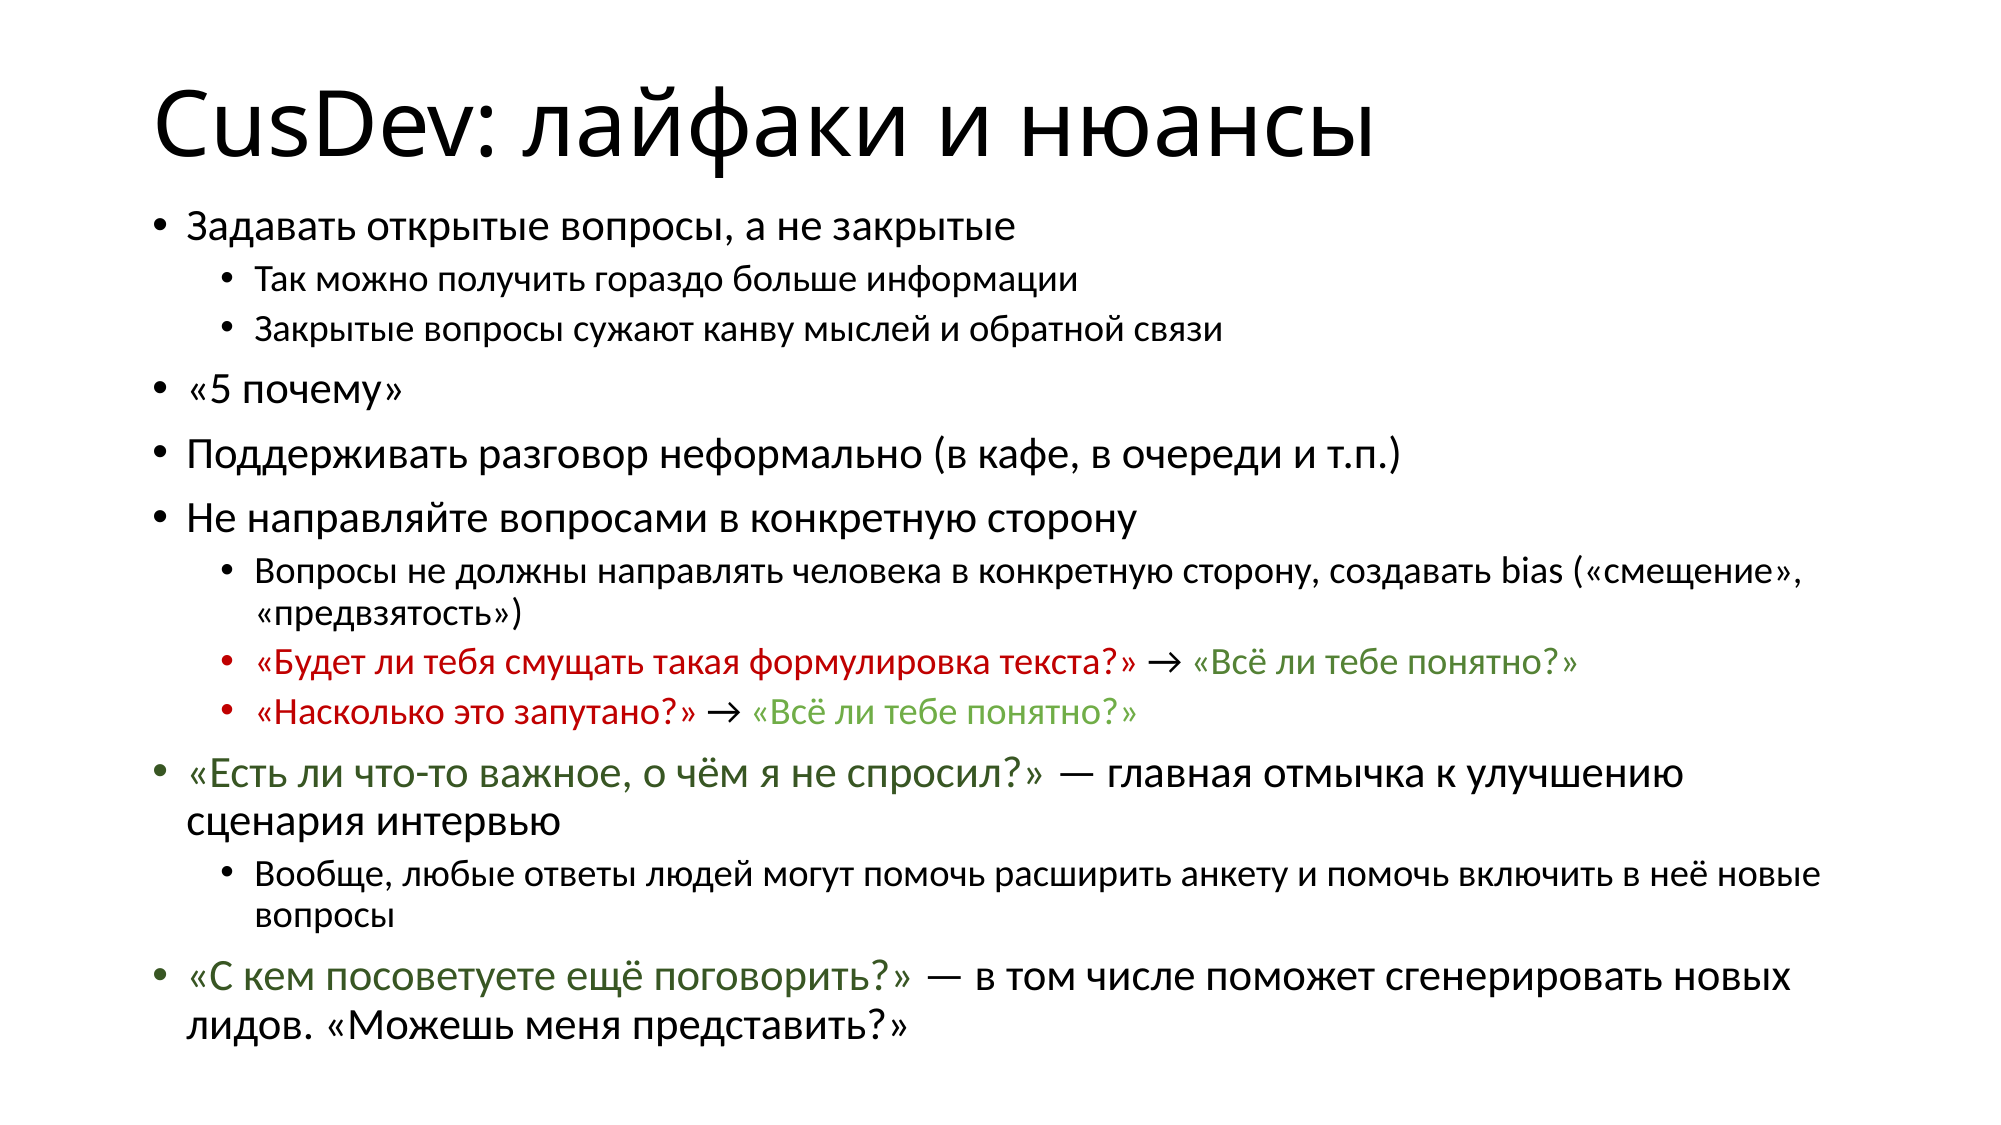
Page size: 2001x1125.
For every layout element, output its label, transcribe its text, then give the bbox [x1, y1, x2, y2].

list Задавать открытые вопросы, а не закрытые Так можно получить гораздо больше информации Закрытые вопросы сужают канву мыслей и обратной связи «5 почему» Поддерживать разговор неформально (в кафе, в очереди и т.п.) Не направляйте вопросами в конкретную сторону Вопросы не должны направлять человека в конкретную сторону, создавать bias («смещение», «предвзятость») «Будет ли тебя смущать такая формулировка текста?» → «Всё ли тебе понятно?» «Насколько это запутано?» → «Всё ли тебе понятно?» «Есть ли что-то важное, о чём я не спросил?» — главная отмычка к улучшению сценария интервью Вообще, любые ответы людей могут помочь расширить анкету и помочь включить в неё новые вопросы «С кем посоветуете ещё поговорить?» — в том числе поможет сгенерировать новых лидов. «Можешь меня представить?» [137, 194, 1863, 1066]
title CusDev: лайфаки и нюансы [137, 59, 1863, 194]
